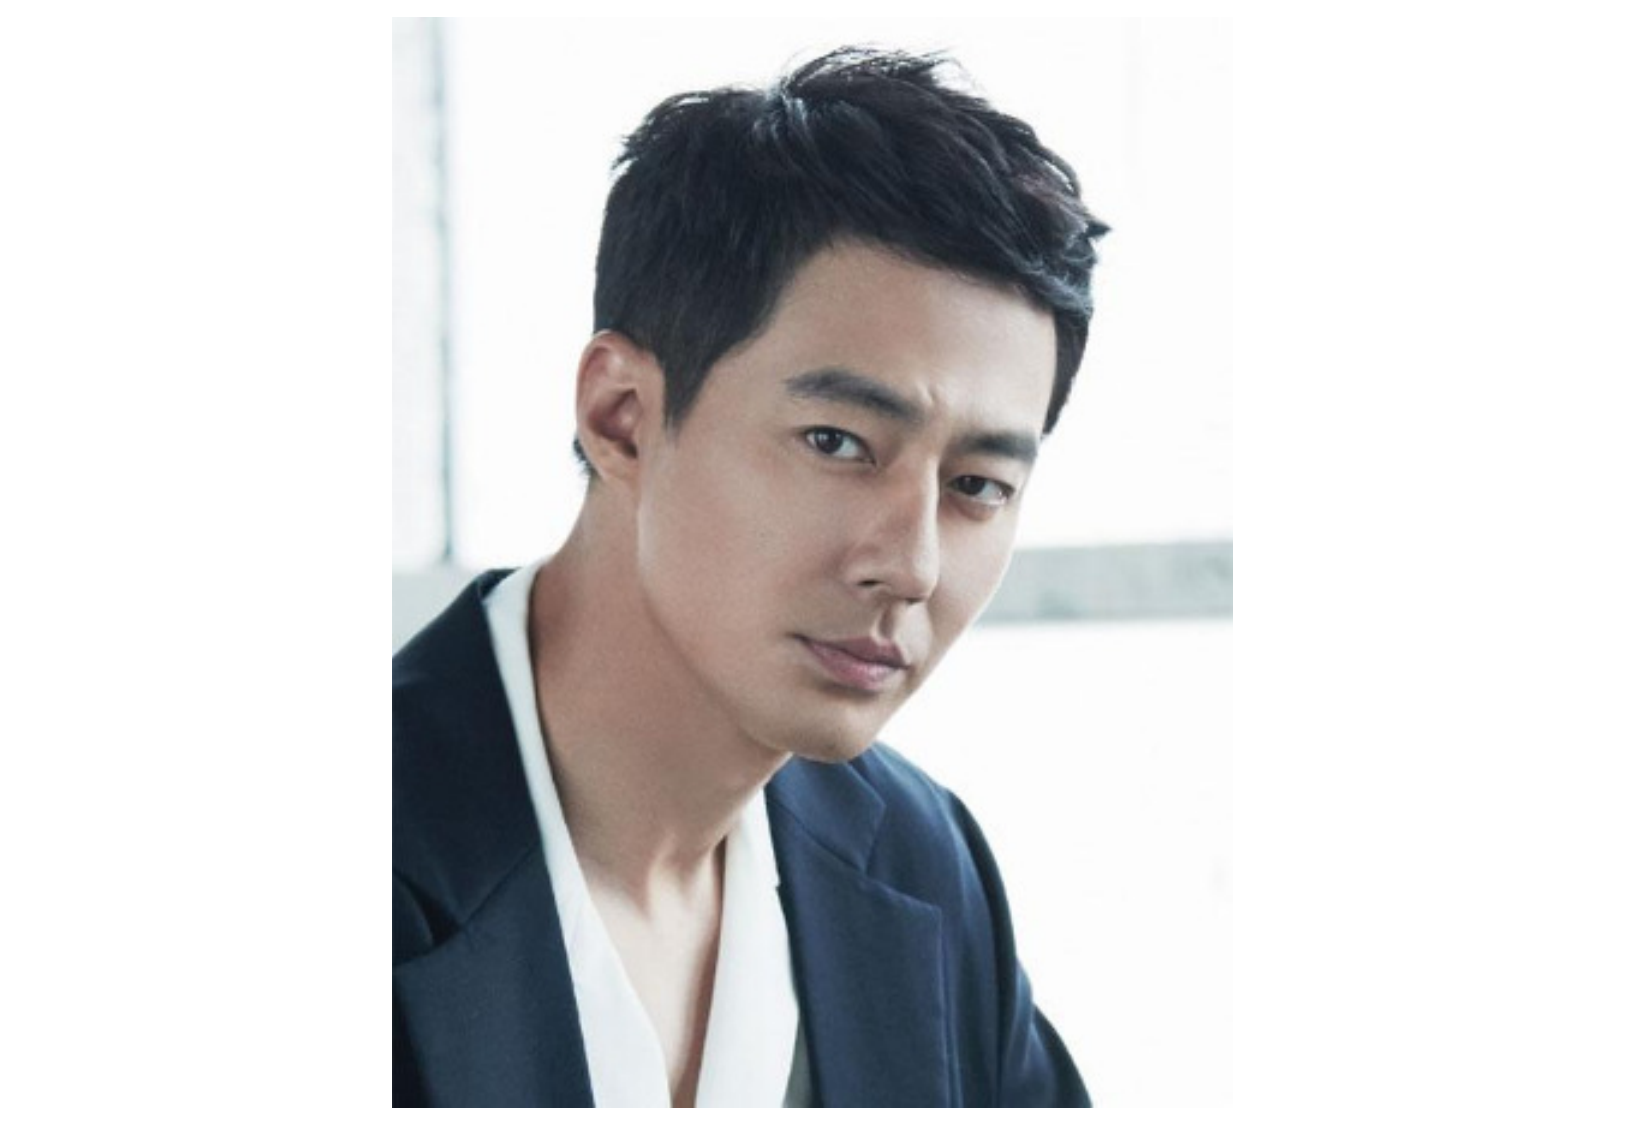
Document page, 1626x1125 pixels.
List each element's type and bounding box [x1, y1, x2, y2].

list [392, 17, 1233, 1108]
